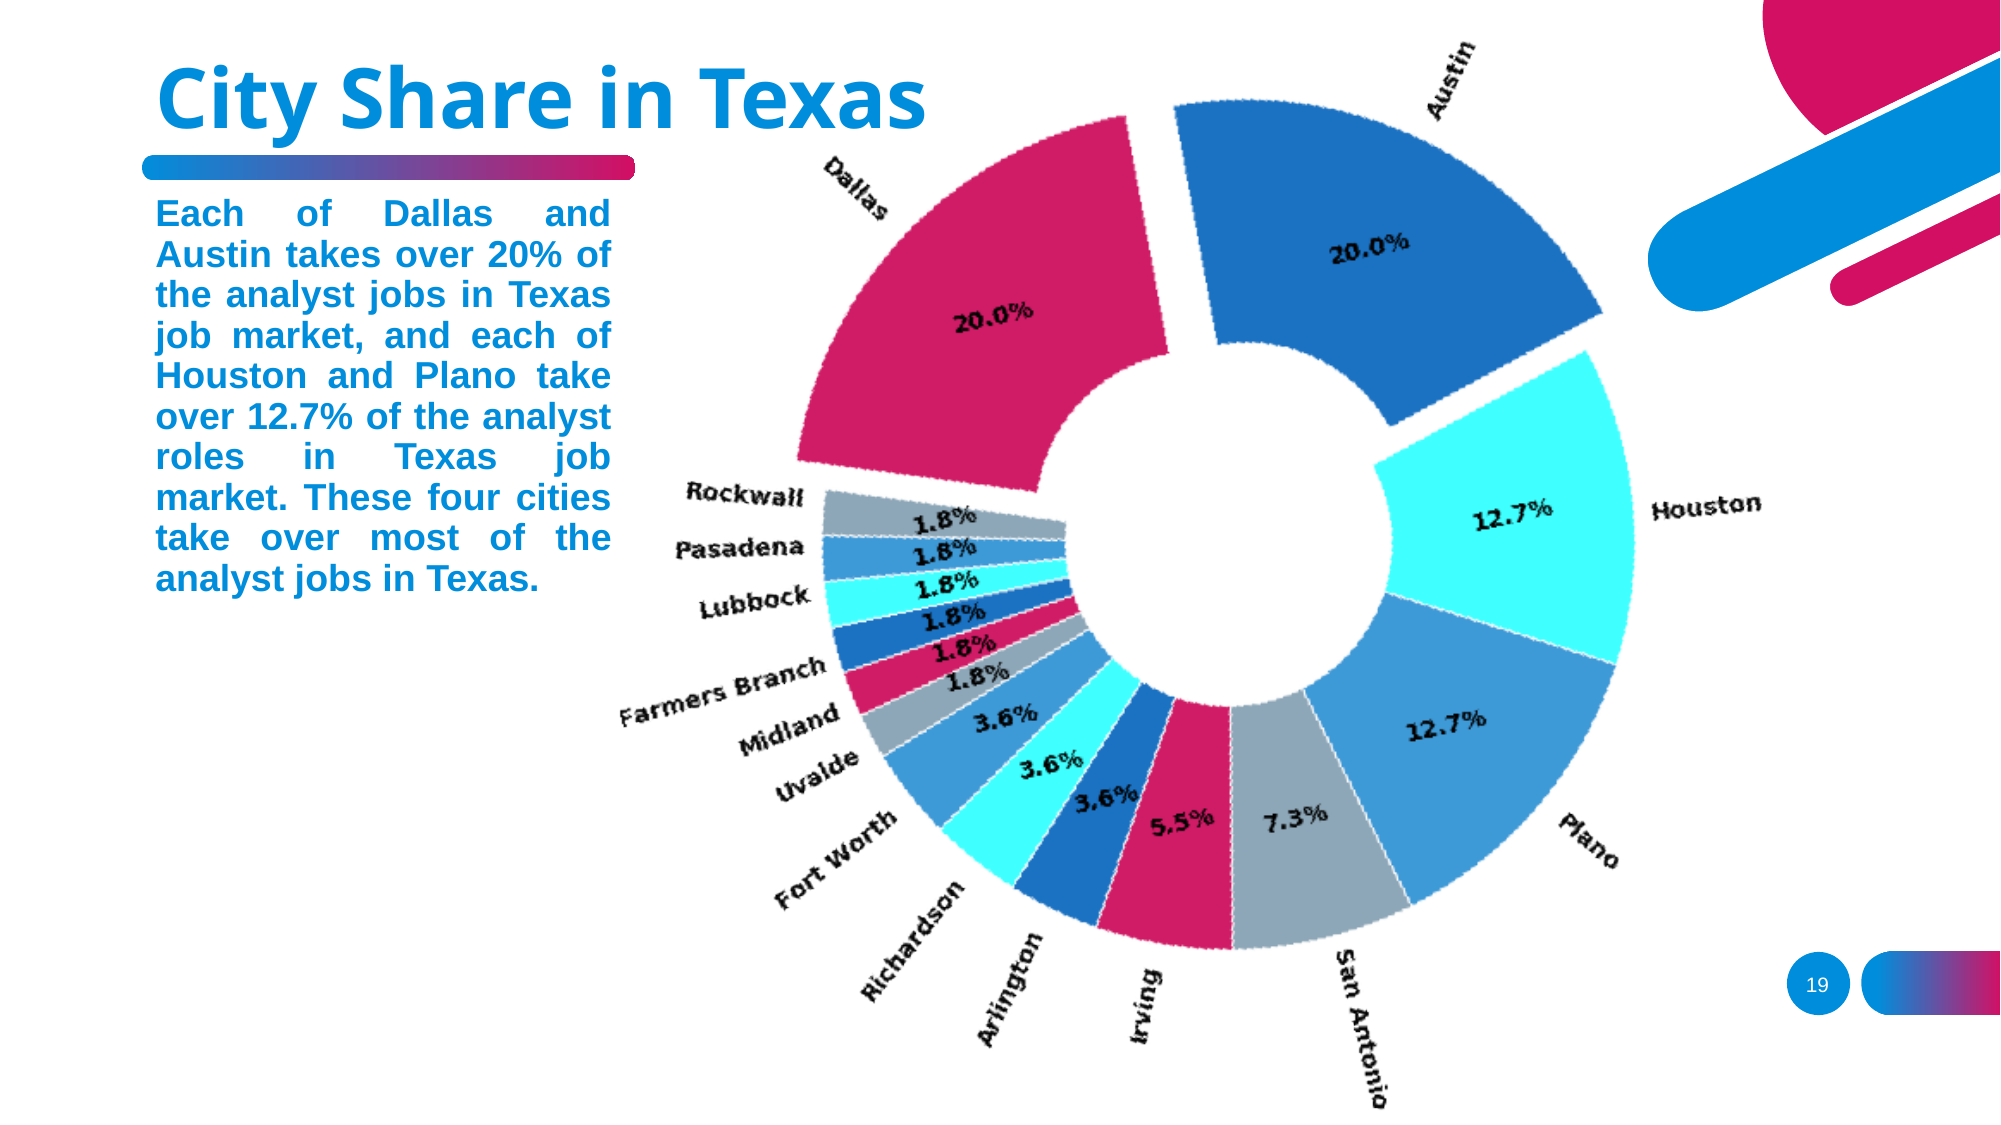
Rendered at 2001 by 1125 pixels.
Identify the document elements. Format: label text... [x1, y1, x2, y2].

title City Share in Texas [140, 42, 542, 154]
list Each of Dallas and Austin takes over 20% of the analyst jobs in Texas job market, and each of Houston and Plano take over 12.7% of the analyst roles in Texas job market. These four cities take over most of the analyst jobs in Texas. [140, 187, 583, 551]
picture [478, 0, 1953, 1125]
